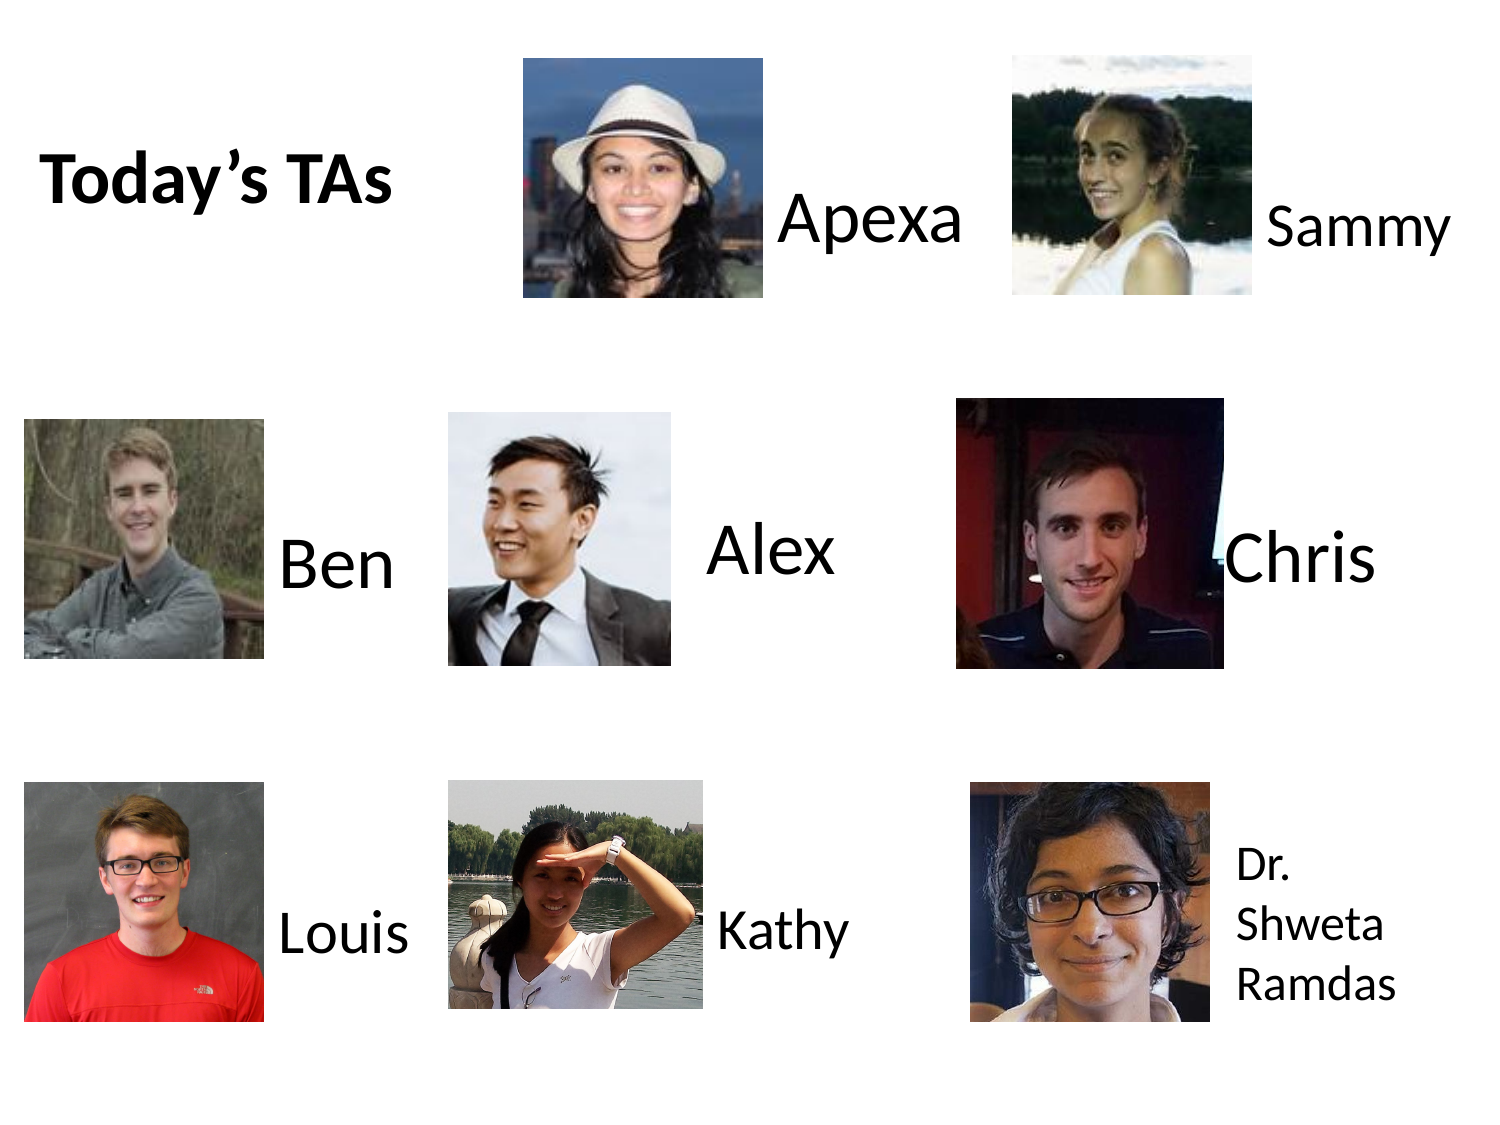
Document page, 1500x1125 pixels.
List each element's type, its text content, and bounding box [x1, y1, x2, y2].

picture [523, 58, 764, 298]
text_box Apexa [769, 152, 1007, 284]
picture [24, 419, 265, 659]
picture [970, 782, 1211, 1023]
picture [956, 398, 1225, 669]
text_box Ben [268, 498, 443, 630]
picture [448, 780, 704, 1009]
text_box Sammy [1252, 169, 1500, 301]
text_box Today’s TAs [24, 113, 743, 373]
text_box Louis [268, 876, 443, 1009]
text_box Kathy [708, 876, 965, 1009]
text_box Alex [691, 484, 951, 617]
text_box Dr. Shweta Ramdas [1220, 815, 1500, 1125]
picture [448, 412, 672, 666]
picture [24, 782, 265, 1023]
picture [1012, 55, 1252, 295]
text_box Chris [1229, 492, 1490, 624]
